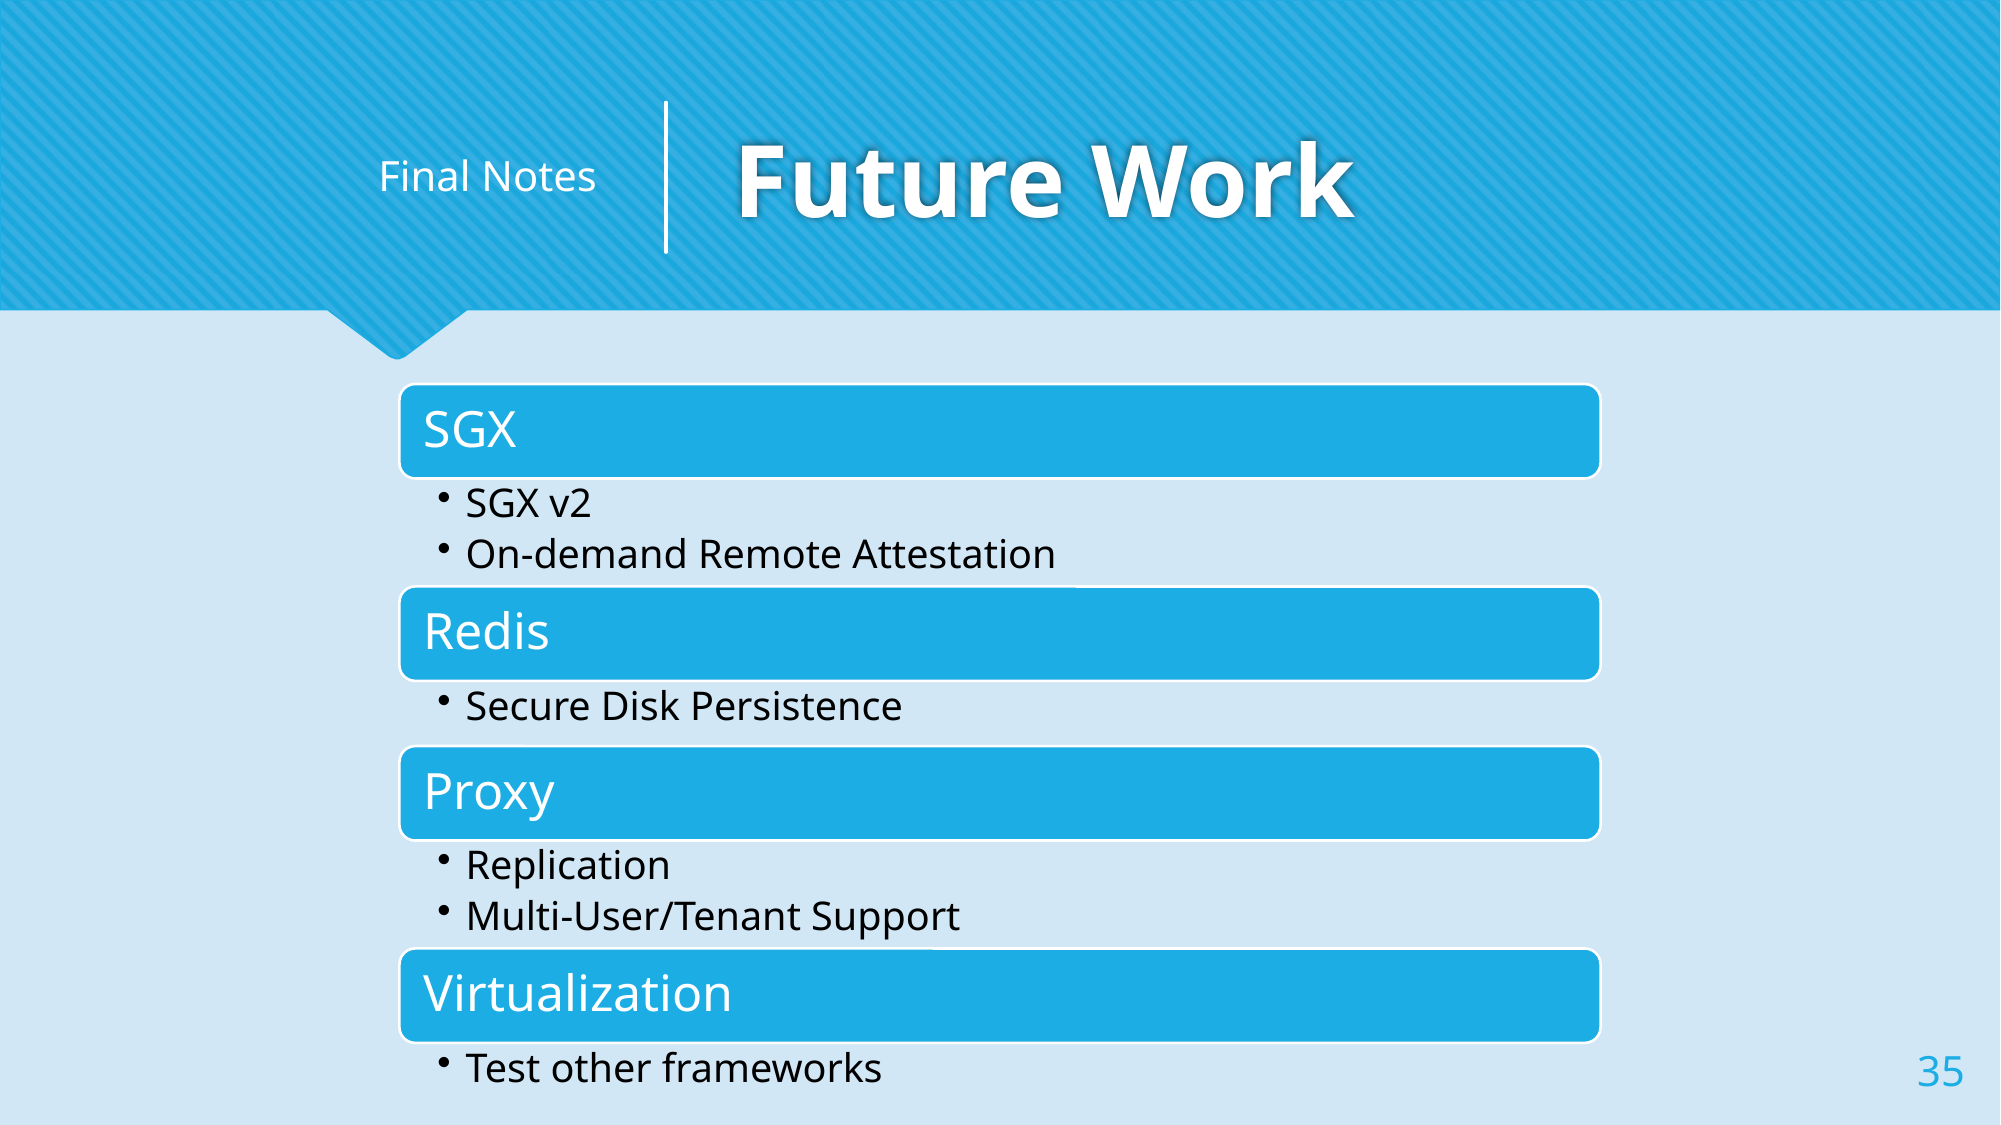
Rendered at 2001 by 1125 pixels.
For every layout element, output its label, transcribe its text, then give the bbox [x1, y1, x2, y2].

slide_number 35 [1805, 1022, 1981, 1104]
text_box Final Notes [31, 74, 612, 282]
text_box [399, 366, 1601, 1125]
title Future Work [718, 74, 1888, 282]
